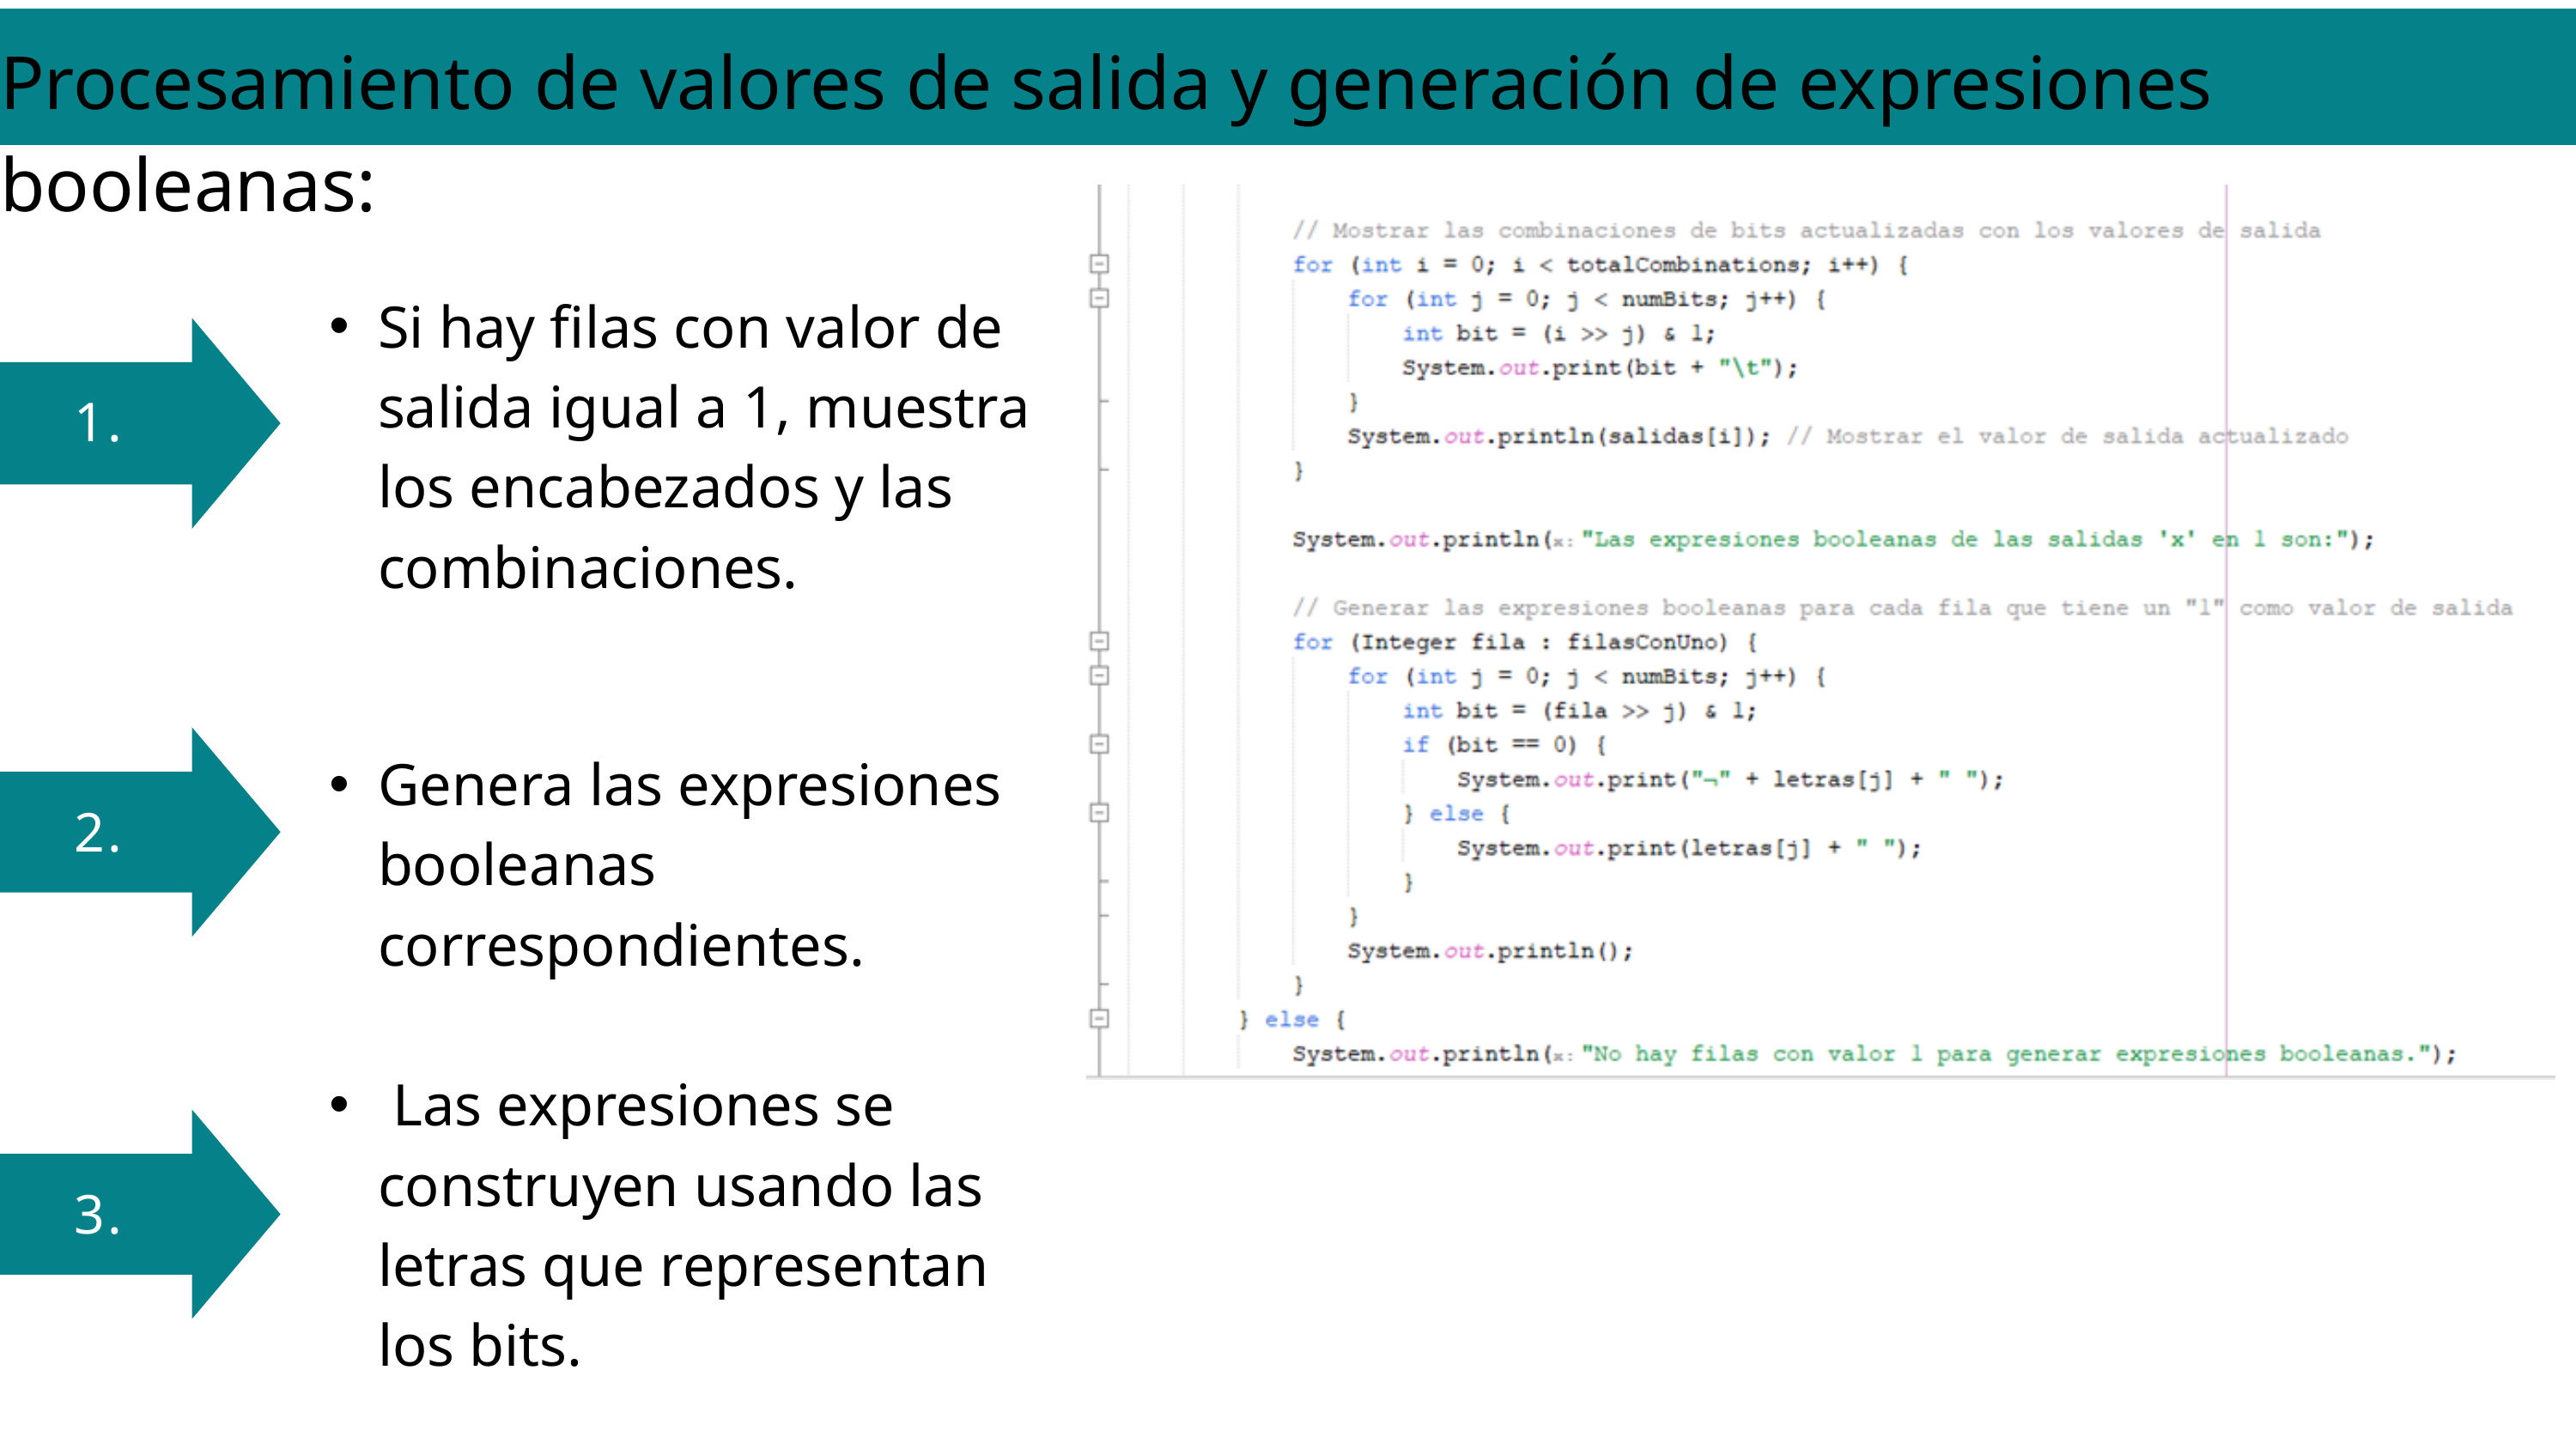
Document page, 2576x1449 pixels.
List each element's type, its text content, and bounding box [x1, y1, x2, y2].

text_box Procesamiento de valores de salida y generación de expresiones booleanas: [0, 21, 1214, 227]
text_box Procesamiento de valores de salida y generación de expresiones booleanas: [1363, 21, 2555, 227]
text_box [1363, 227, 2555, 1080]
text_box Genera las expresiones booleanas correspondientes. Las expresiones se construyen usando las letras que representan los bits. [280, 737, 1017, 1449]
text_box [0, 1109, 281, 1319]
text_box [1085, 227, 1214, 1080]
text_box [0, 727, 281, 937]
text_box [1219, 0, 1357, 1365]
text_box Si hay filas con valor de salida igual a 1, muestra los encabezados y las combinaciones. [280, 279, 1095, 680]
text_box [0, 318, 281, 529]
